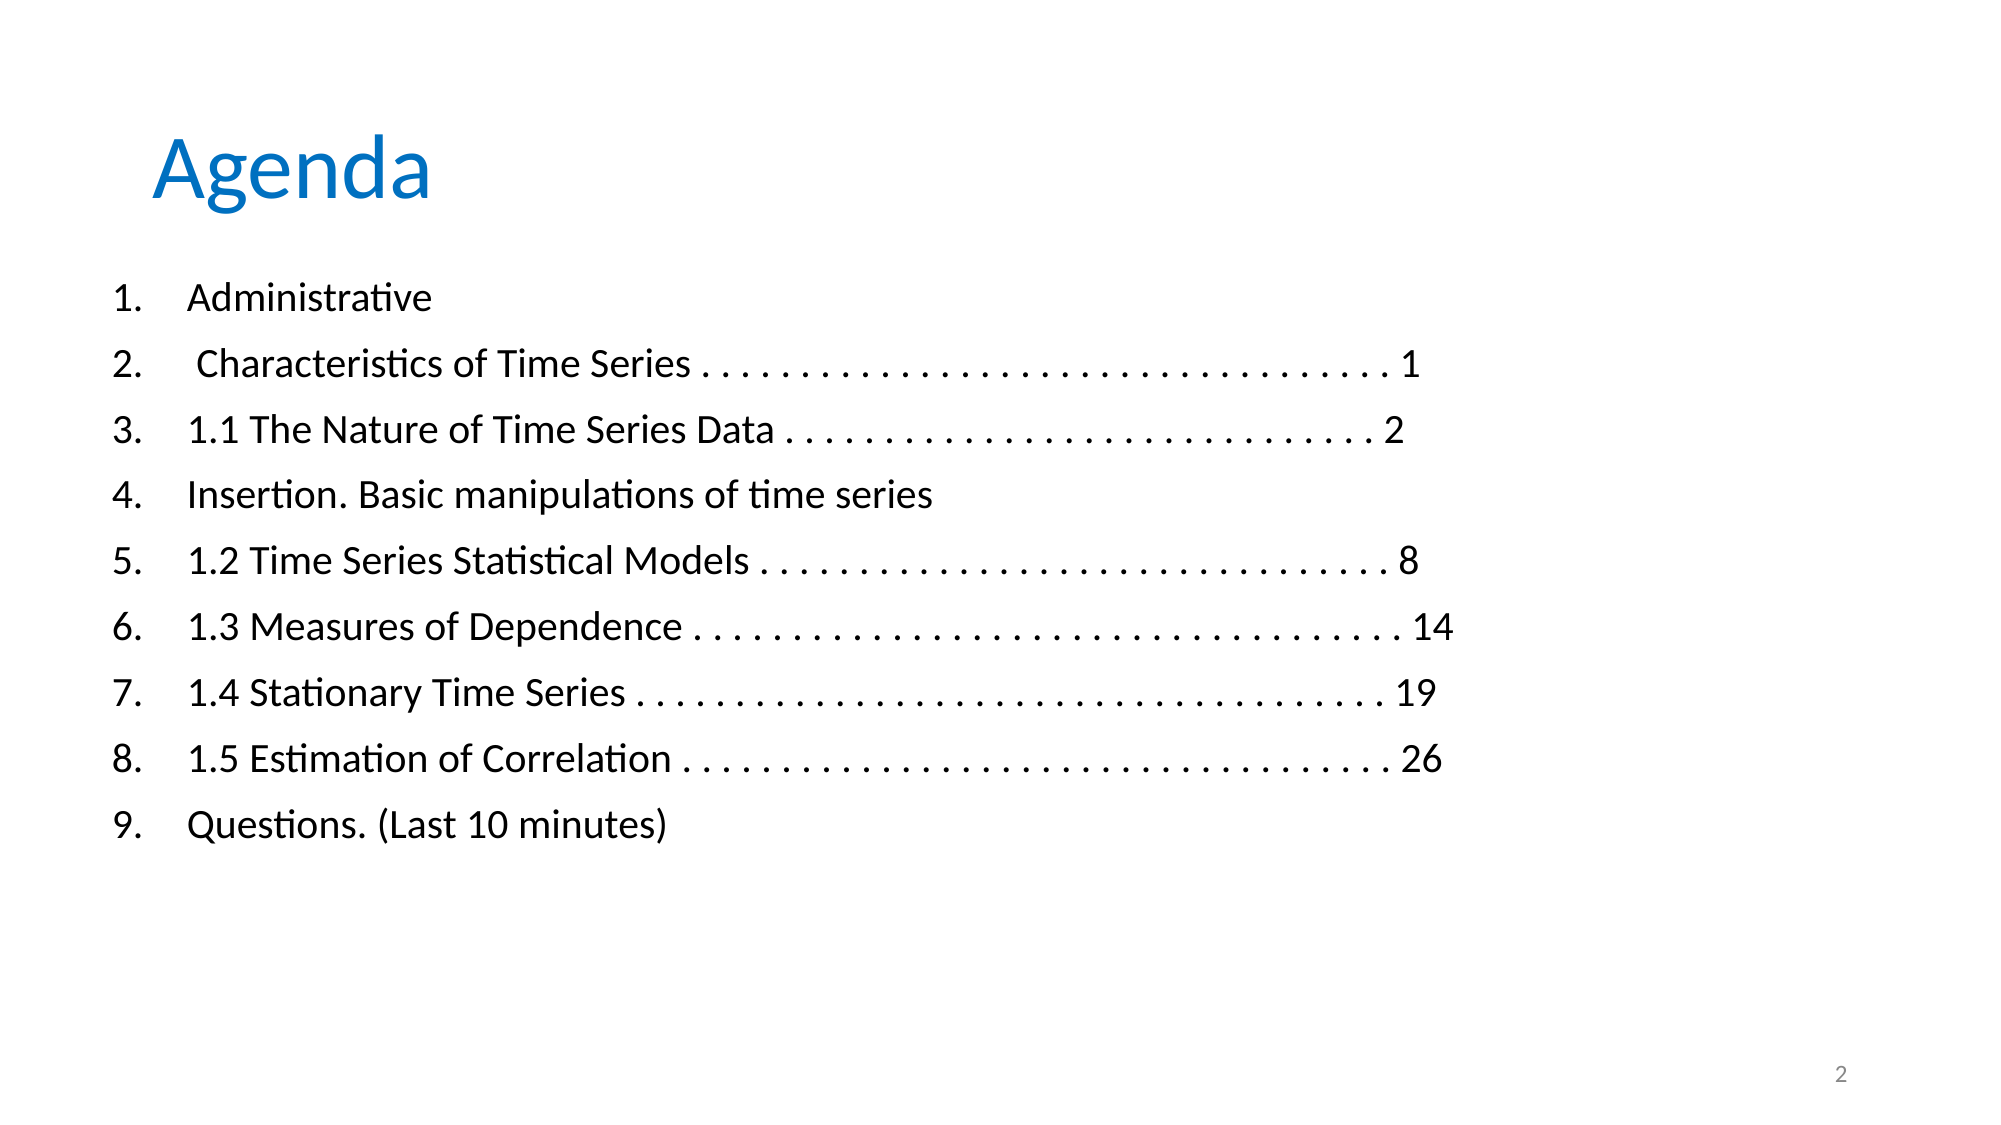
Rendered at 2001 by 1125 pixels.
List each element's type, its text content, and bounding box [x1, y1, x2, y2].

list Administrative Characteristics of Time Series . . . . . . . . . . . . . . . . . . . . . . . . . . . . . . . . . . . 1 1.1 The Nature of Time Series Data . . . . . . . . . . . . . . . . . . . . . . . . . . . . . . 2 Insertion. Basic manipulations of time series 1.2 Time Series Statistical Models . . . . . . . . . . . . . . . . . . . . . . . . . . . . . . . . 8 1.3 Measures of Dependence . . . . . . . . . . . . . . . . . . . . . . . . . . . . . . . . . . . . 14 1.4 Stationary Time Series . . . . . . . . . . . . . . . . . . . . . . . . . . . . . . . . . . . . . . 19 1.5 Estimation of Correlation . . . . . . . . . . . . . . . . . . . . . . . . . . . . . . . . . . . . 26 Questions. (Last 10 minutes) [88, 267, 1814, 1043]
slide_number 2 [1412, 1042, 1863, 1103]
title Agenda [137, 59, 1863, 278]
